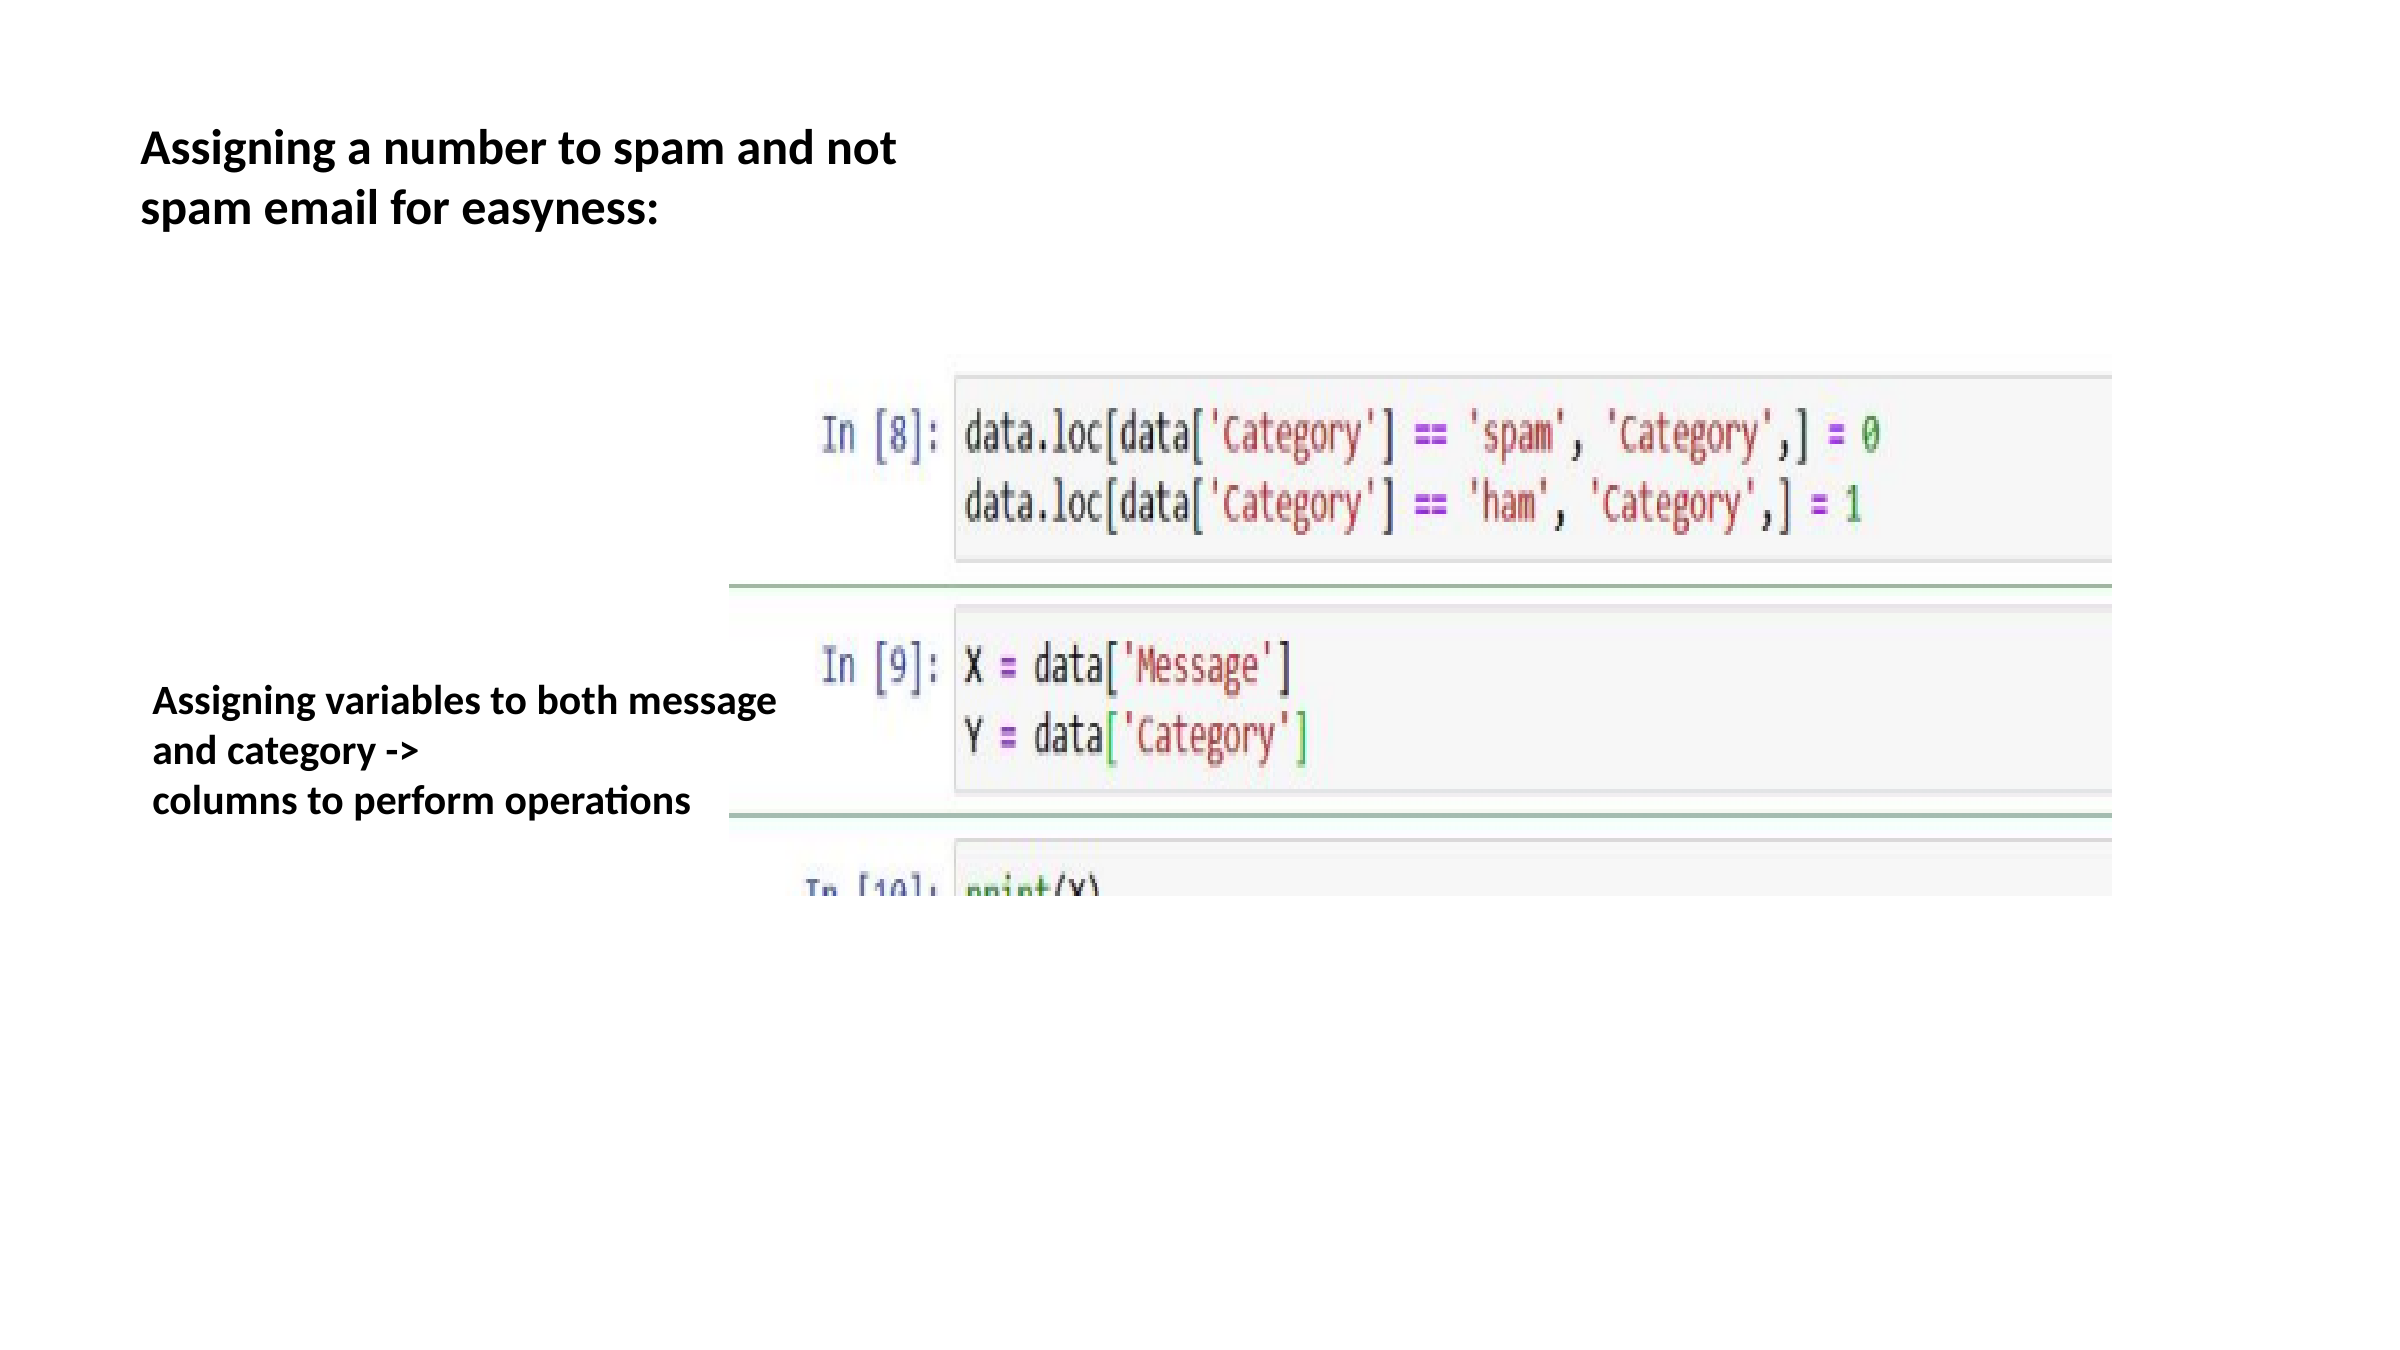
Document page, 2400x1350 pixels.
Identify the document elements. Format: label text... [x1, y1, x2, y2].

text_box Assigning variables to both message and category -> columns to perform operations [137, 665, 686, 830]
picture [686, 244, 2205, 896]
text_box Assigning a number to spam and not spam email for easyness: [125, 106, 926, 242]
